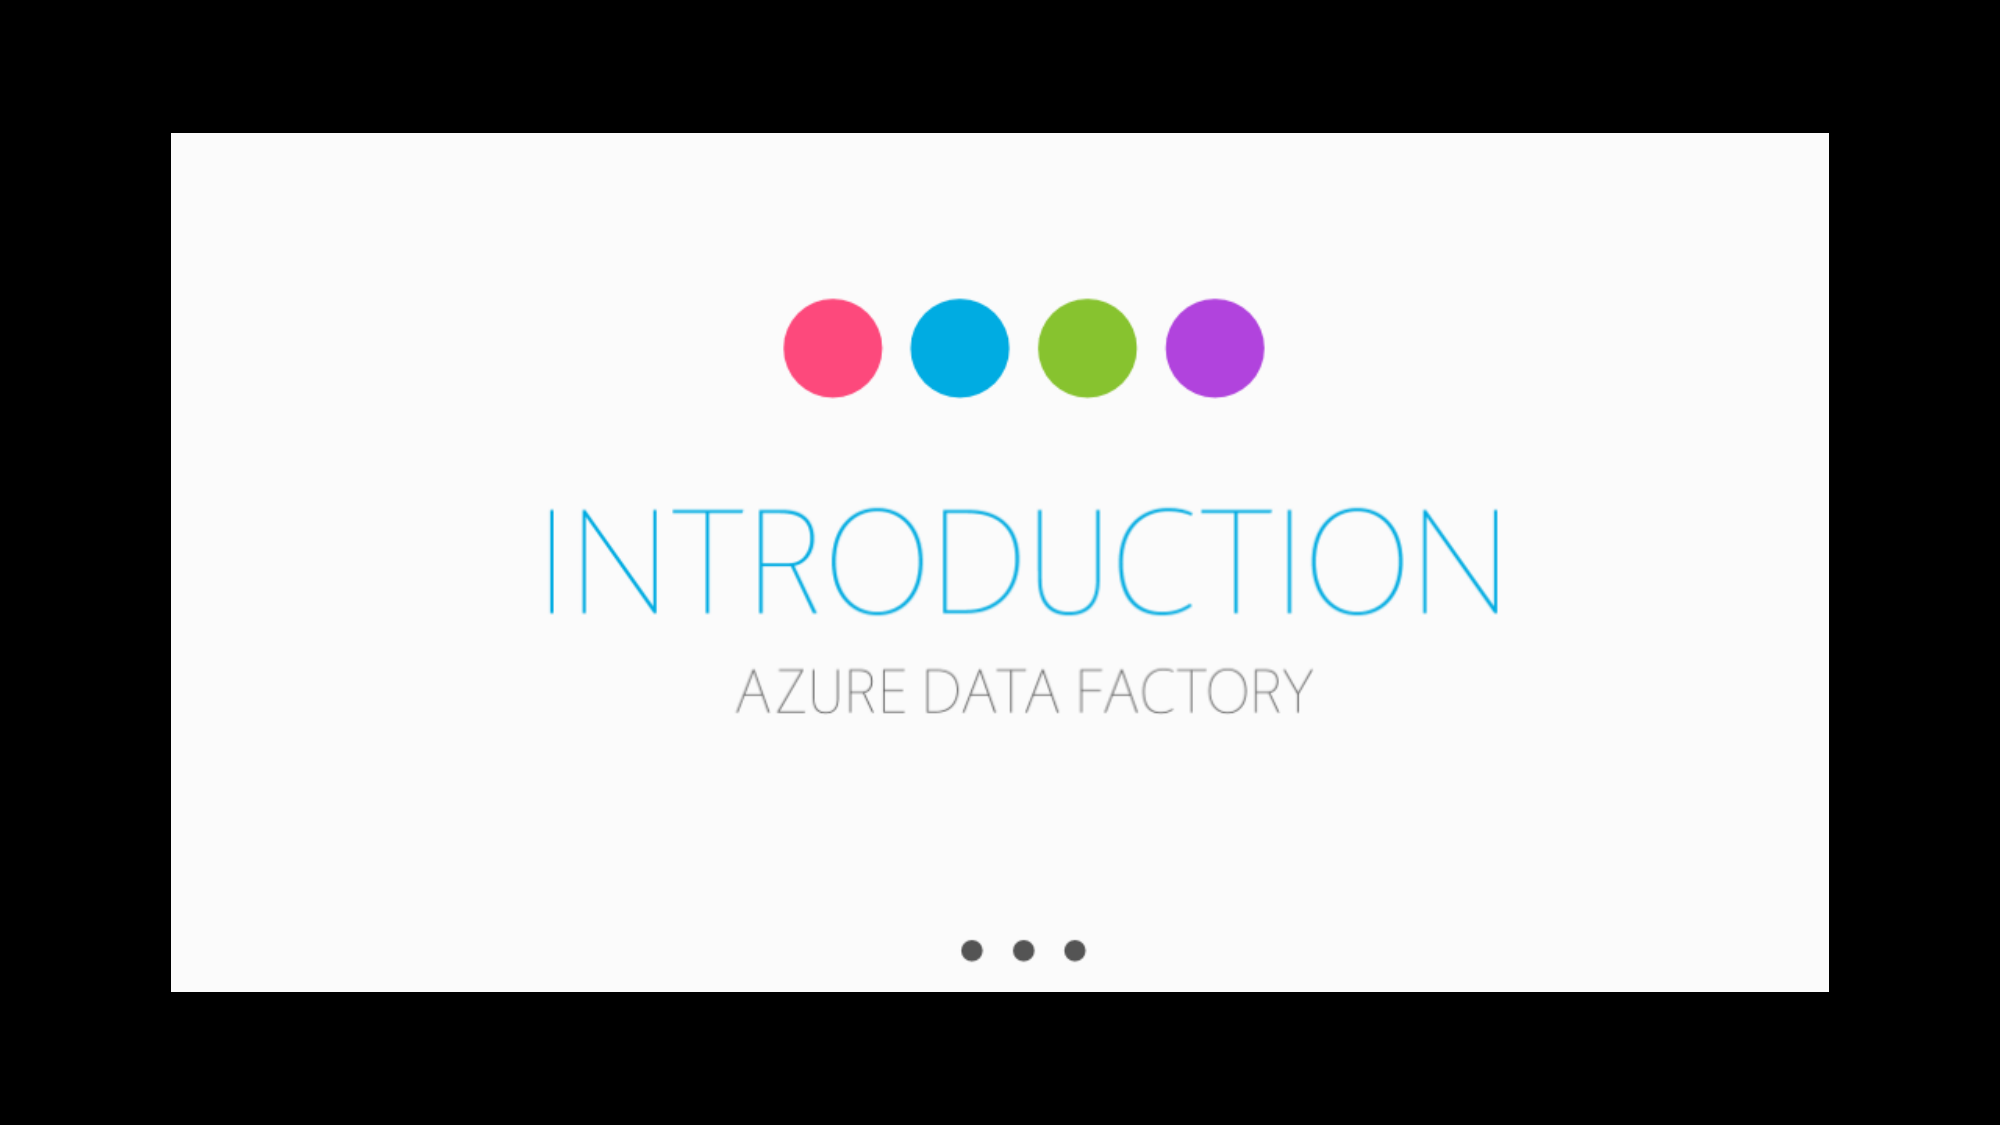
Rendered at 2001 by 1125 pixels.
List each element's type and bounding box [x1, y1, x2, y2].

picture [170, 133, 1829, 992]
